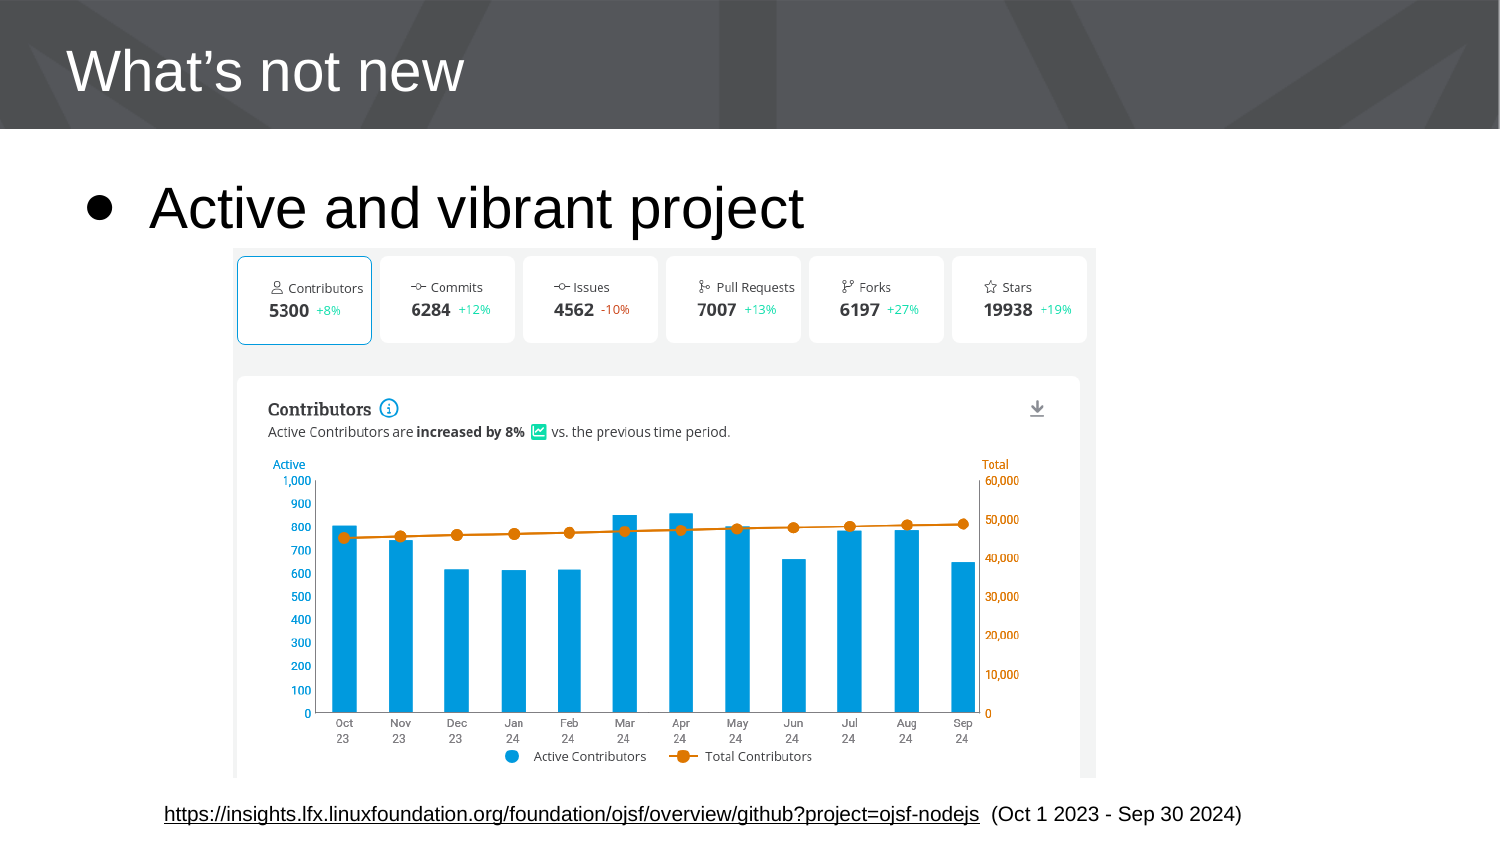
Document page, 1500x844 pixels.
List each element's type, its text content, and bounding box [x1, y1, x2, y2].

text_box https://insights.lfx.linuxfoundation.org/foundation/ojsf/overview/github?project=ojsf-nodejs (Oct 1 2023 - Sep 30 2024) [74, 788, 1350, 839]
picture [232, 248, 1096, 778]
list Active and vibrant project [59, 154, 1310, 739]
title What’s not new [51, 18, 1302, 111]
picture [0, 0, 1500, 129]
